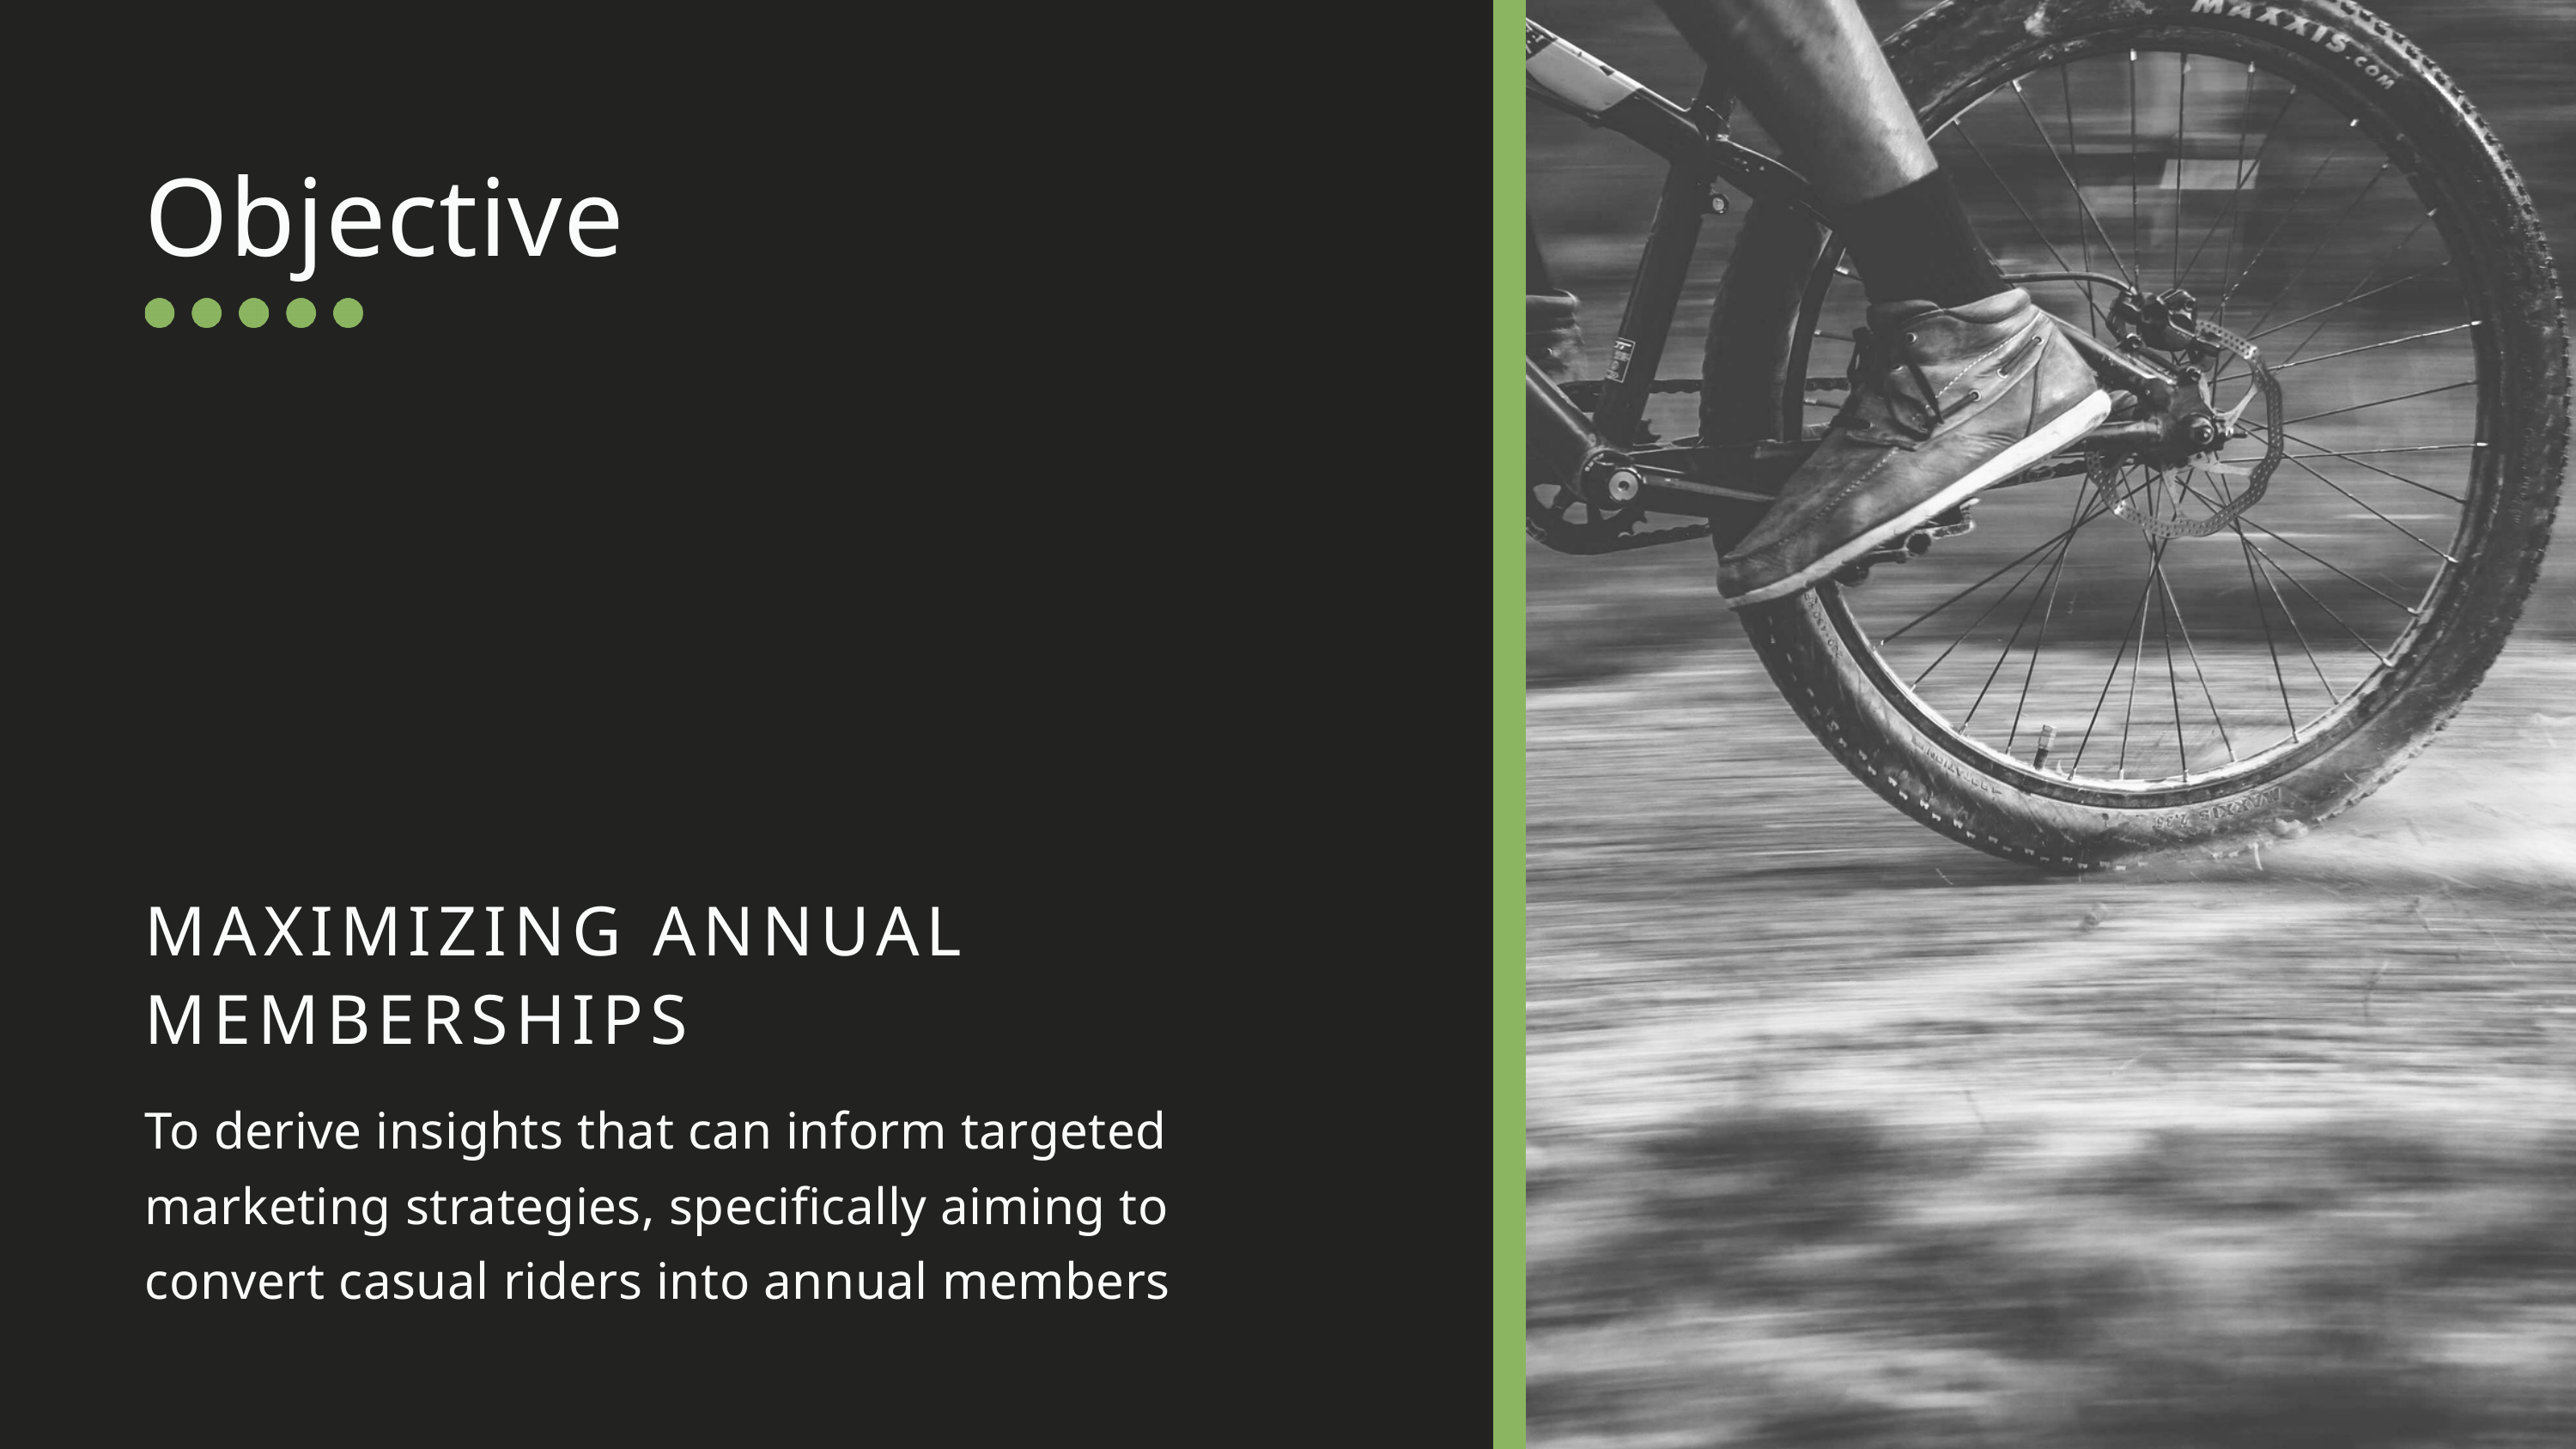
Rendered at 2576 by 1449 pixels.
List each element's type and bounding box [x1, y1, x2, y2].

text_box [1526, 0, 2576, 1449]
text_box [144, 884, 1297, 1304]
text_box [1493, 0, 1526, 1449]
text_box [144, 144, 1297, 328]
